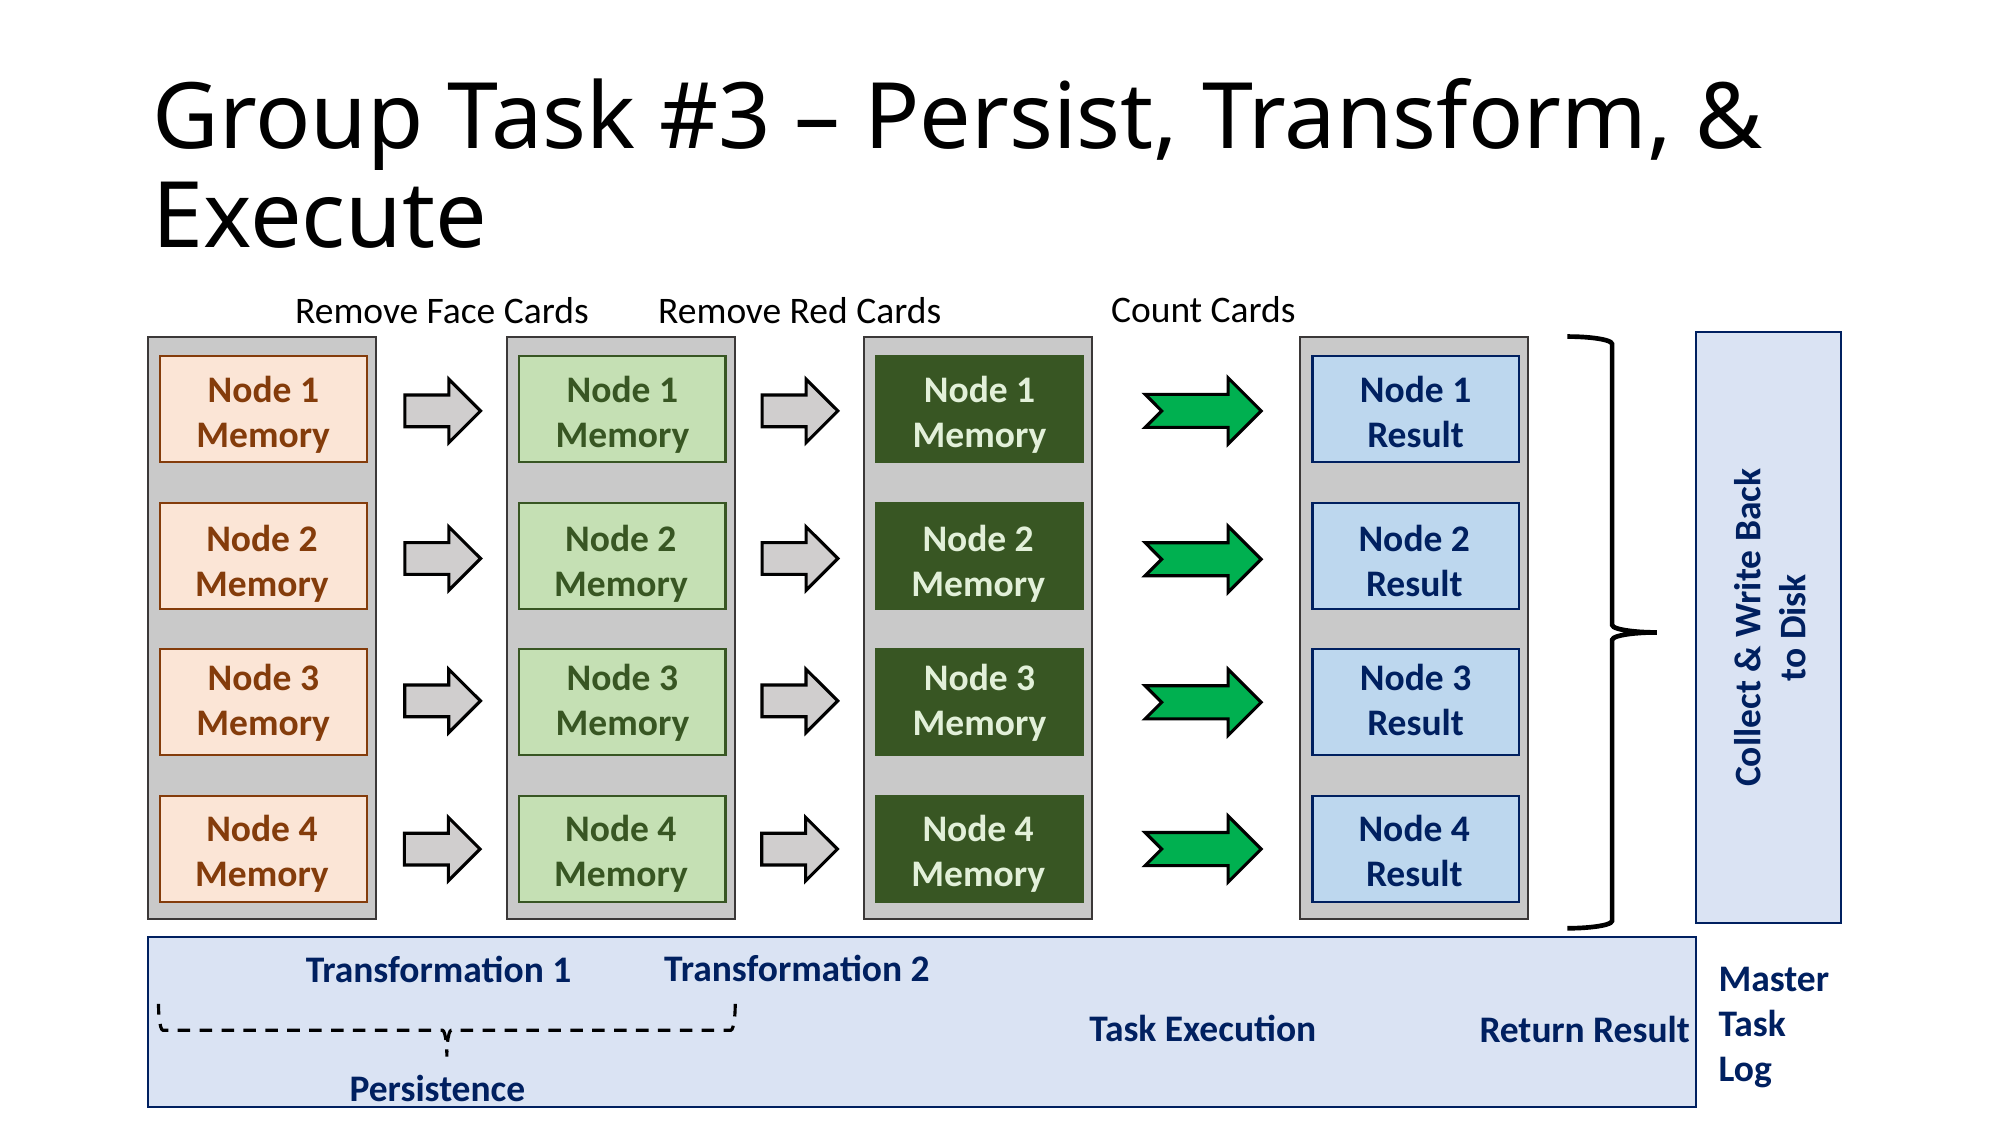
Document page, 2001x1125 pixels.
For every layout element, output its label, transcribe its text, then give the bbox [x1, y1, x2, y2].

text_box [147, 336, 377, 919]
text_box Master Task Log [1703, 946, 1866, 1097]
text_box [1567, 336, 1657, 929]
text_box Node 4 Memory [528, 796, 714, 901]
text_box [506, 336, 736, 920]
text_box Transformation 2 [649, 937, 950, 997]
text_box Transformation 1 [291, 938, 592, 998]
text_box Node 3 Memory [530, 645, 715, 751]
text_box [157, 1003, 736, 1057]
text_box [519, 355, 726, 464]
text_box [403, 524, 483, 593]
text_box [518, 502, 727, 610]
text_box [403, 666, 482, 736]
text_box Node 2 Memory [528, 506, 714, 611]
text_box Task Execution [1074, 996, 1332, 1057]
text_box Persistence [334, 1056, 551, 1117]
title Group Task #3 – Persist, Transform, & Execute [137, 59, 1863, 278]
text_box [1145, 377, 1262, 883]
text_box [761, 336, 1093, 919]
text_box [1300, 336, 1529, 919]
text_box [518, 795, 727, 903]
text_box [1695, 331, 1842, 924]
text_box [518, 648, 727, 756]
text_box Remove Face Cards [267, 278, 618, 339]
text_box Return Result [1464, 997, 1703, 1058]
text_box Count Cards [1090, 278, 1316, 338]
text_box [147, 936, 1697, 1108]
text_box Remove Red Cards [624, 278, 975, 339]
text_box [403, 814, 482, 884]
text_box [403, 376, 483, 446]
